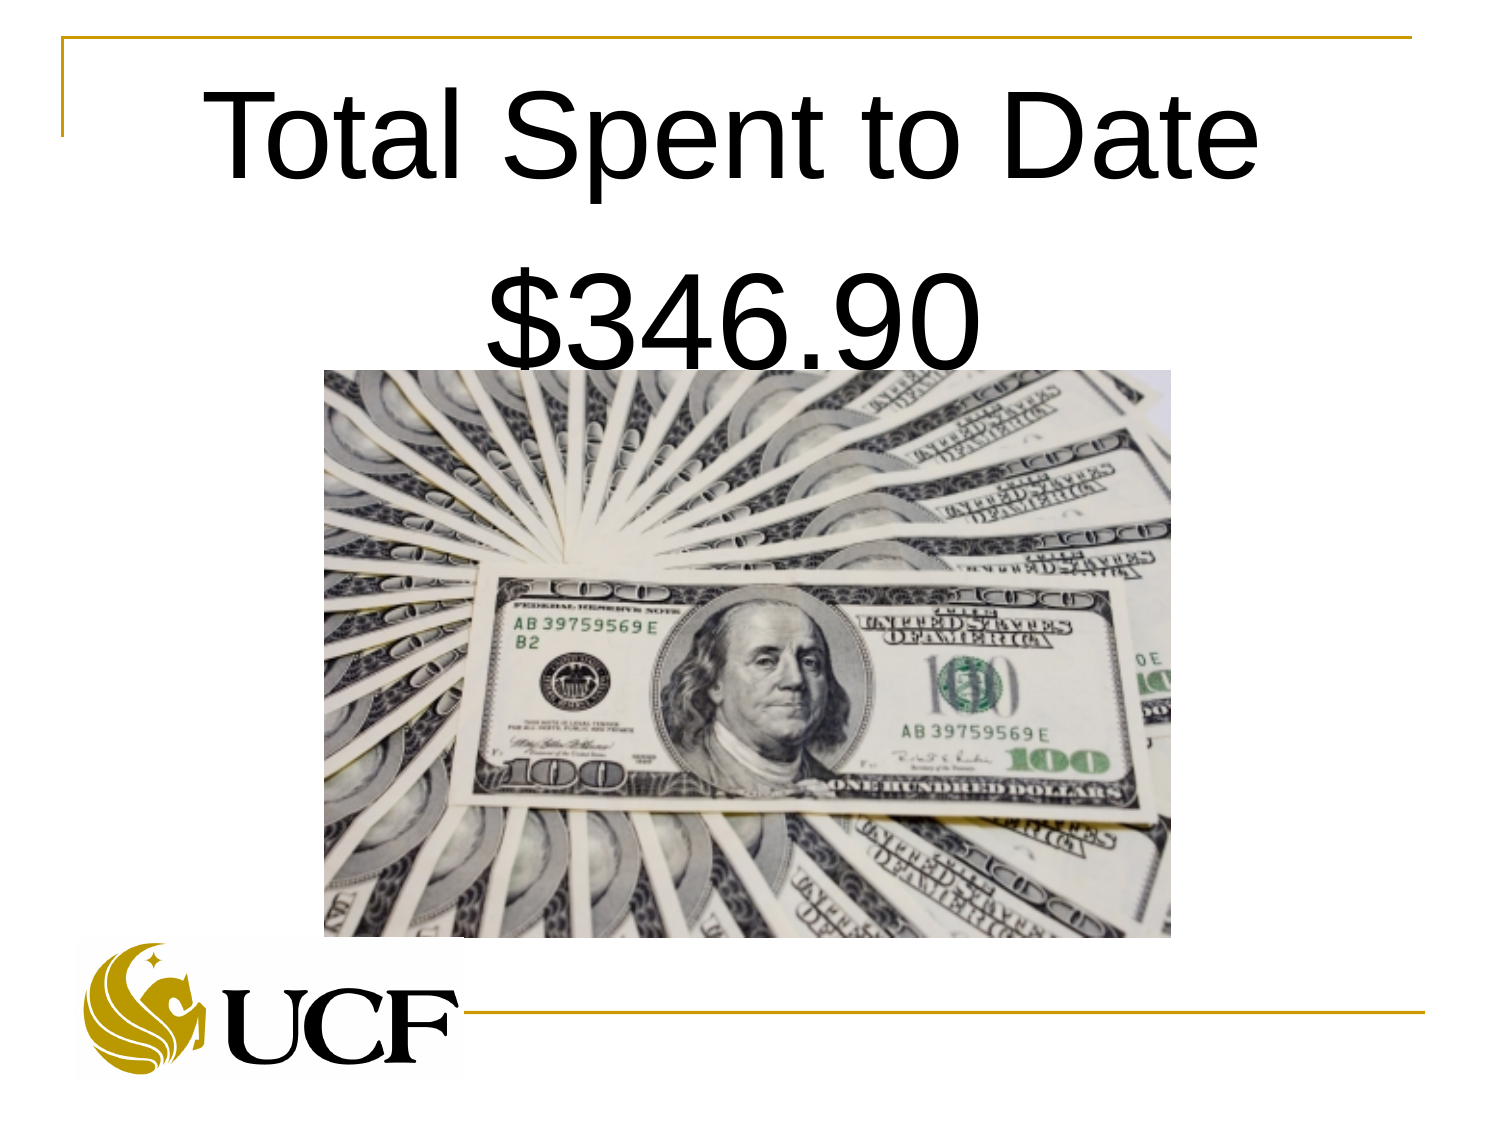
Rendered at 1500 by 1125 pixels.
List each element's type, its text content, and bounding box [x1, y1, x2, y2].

picture [74, 370, 1172, 1082]
title Total Spent to Date [75, 45, 1425, 233]
list $346.90 [66, 224, 1405, 850]
